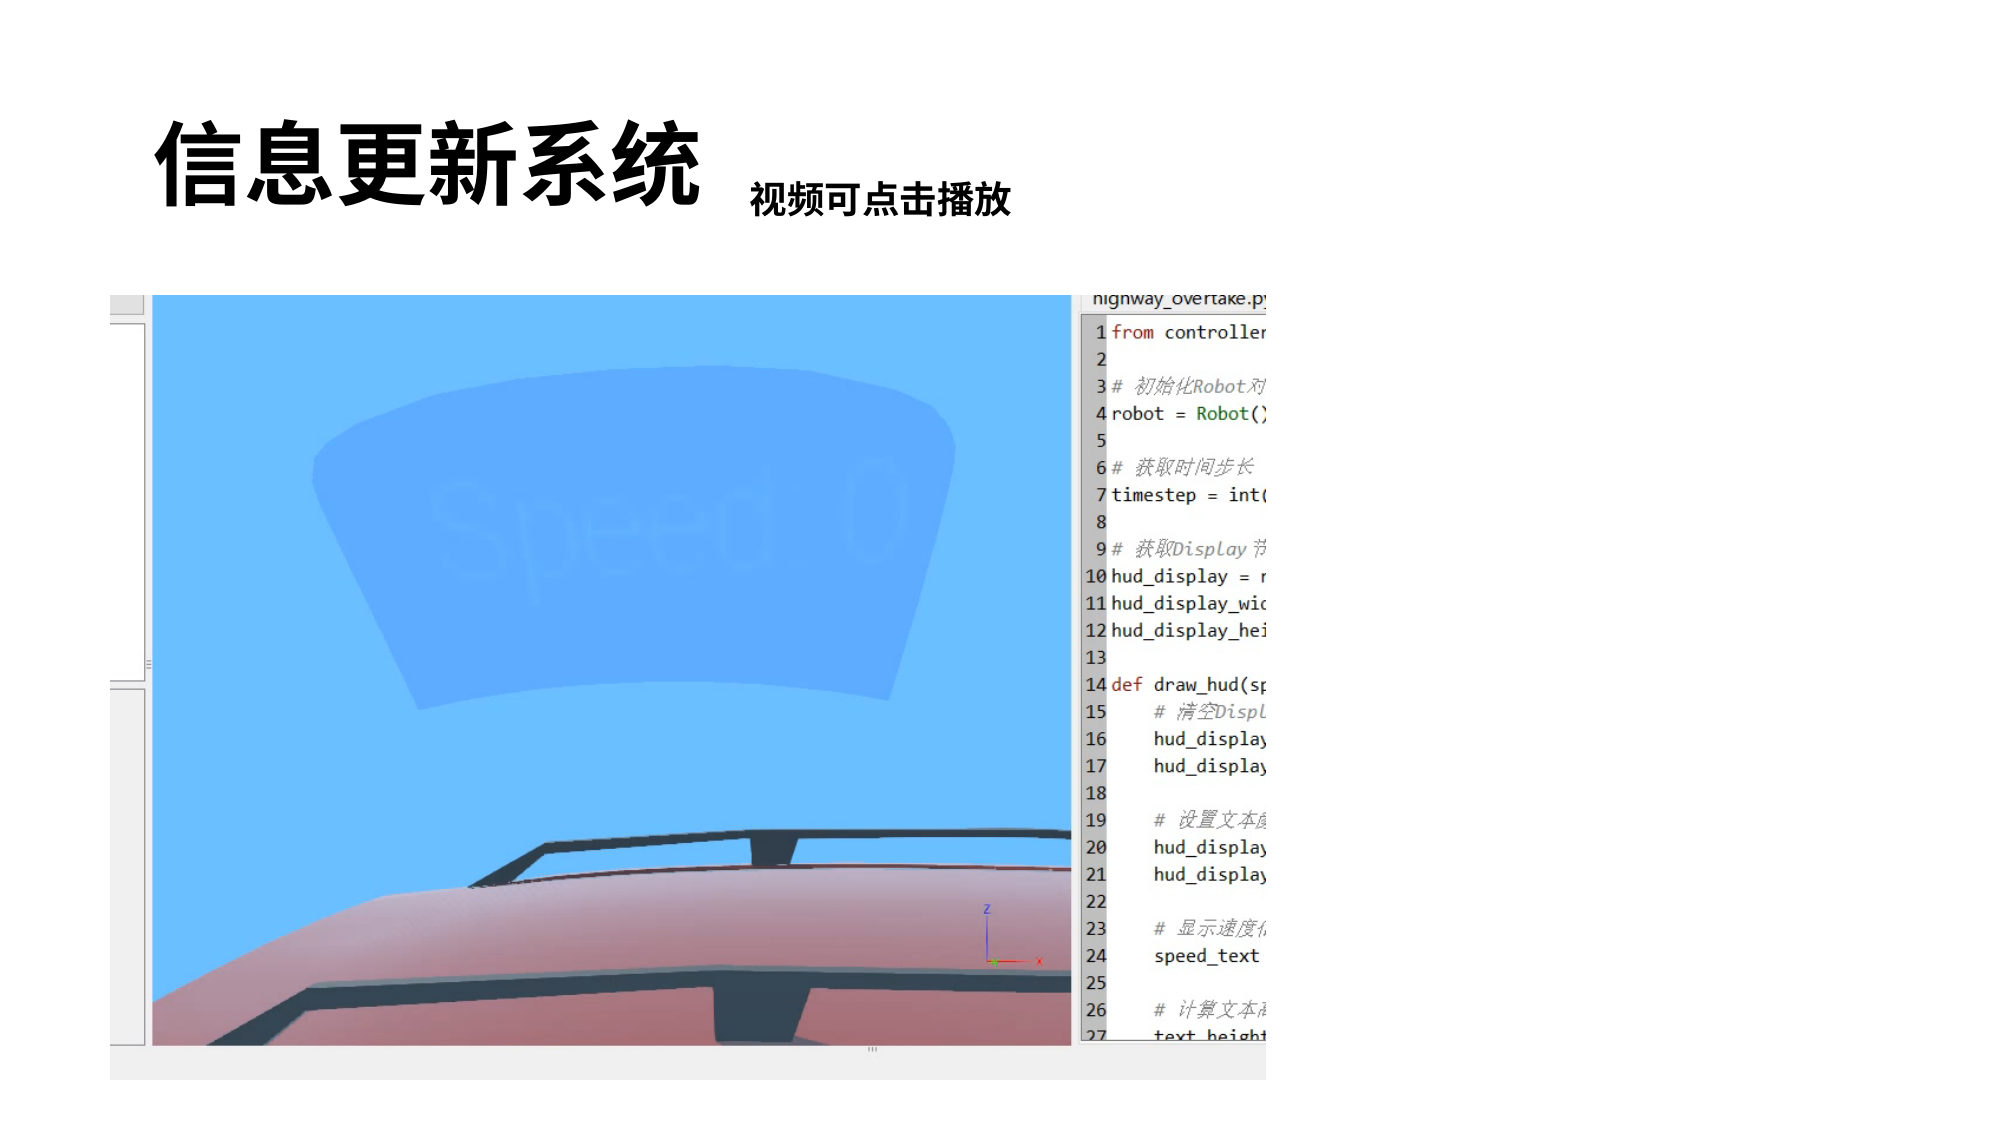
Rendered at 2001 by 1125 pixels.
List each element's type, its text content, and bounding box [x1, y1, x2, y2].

text_box 视频可点击播放 [734, 168, 1091, 229]
title 信息更新系统 [137, 59, 1863, 278]
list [109, 294, 1267, 1081]
